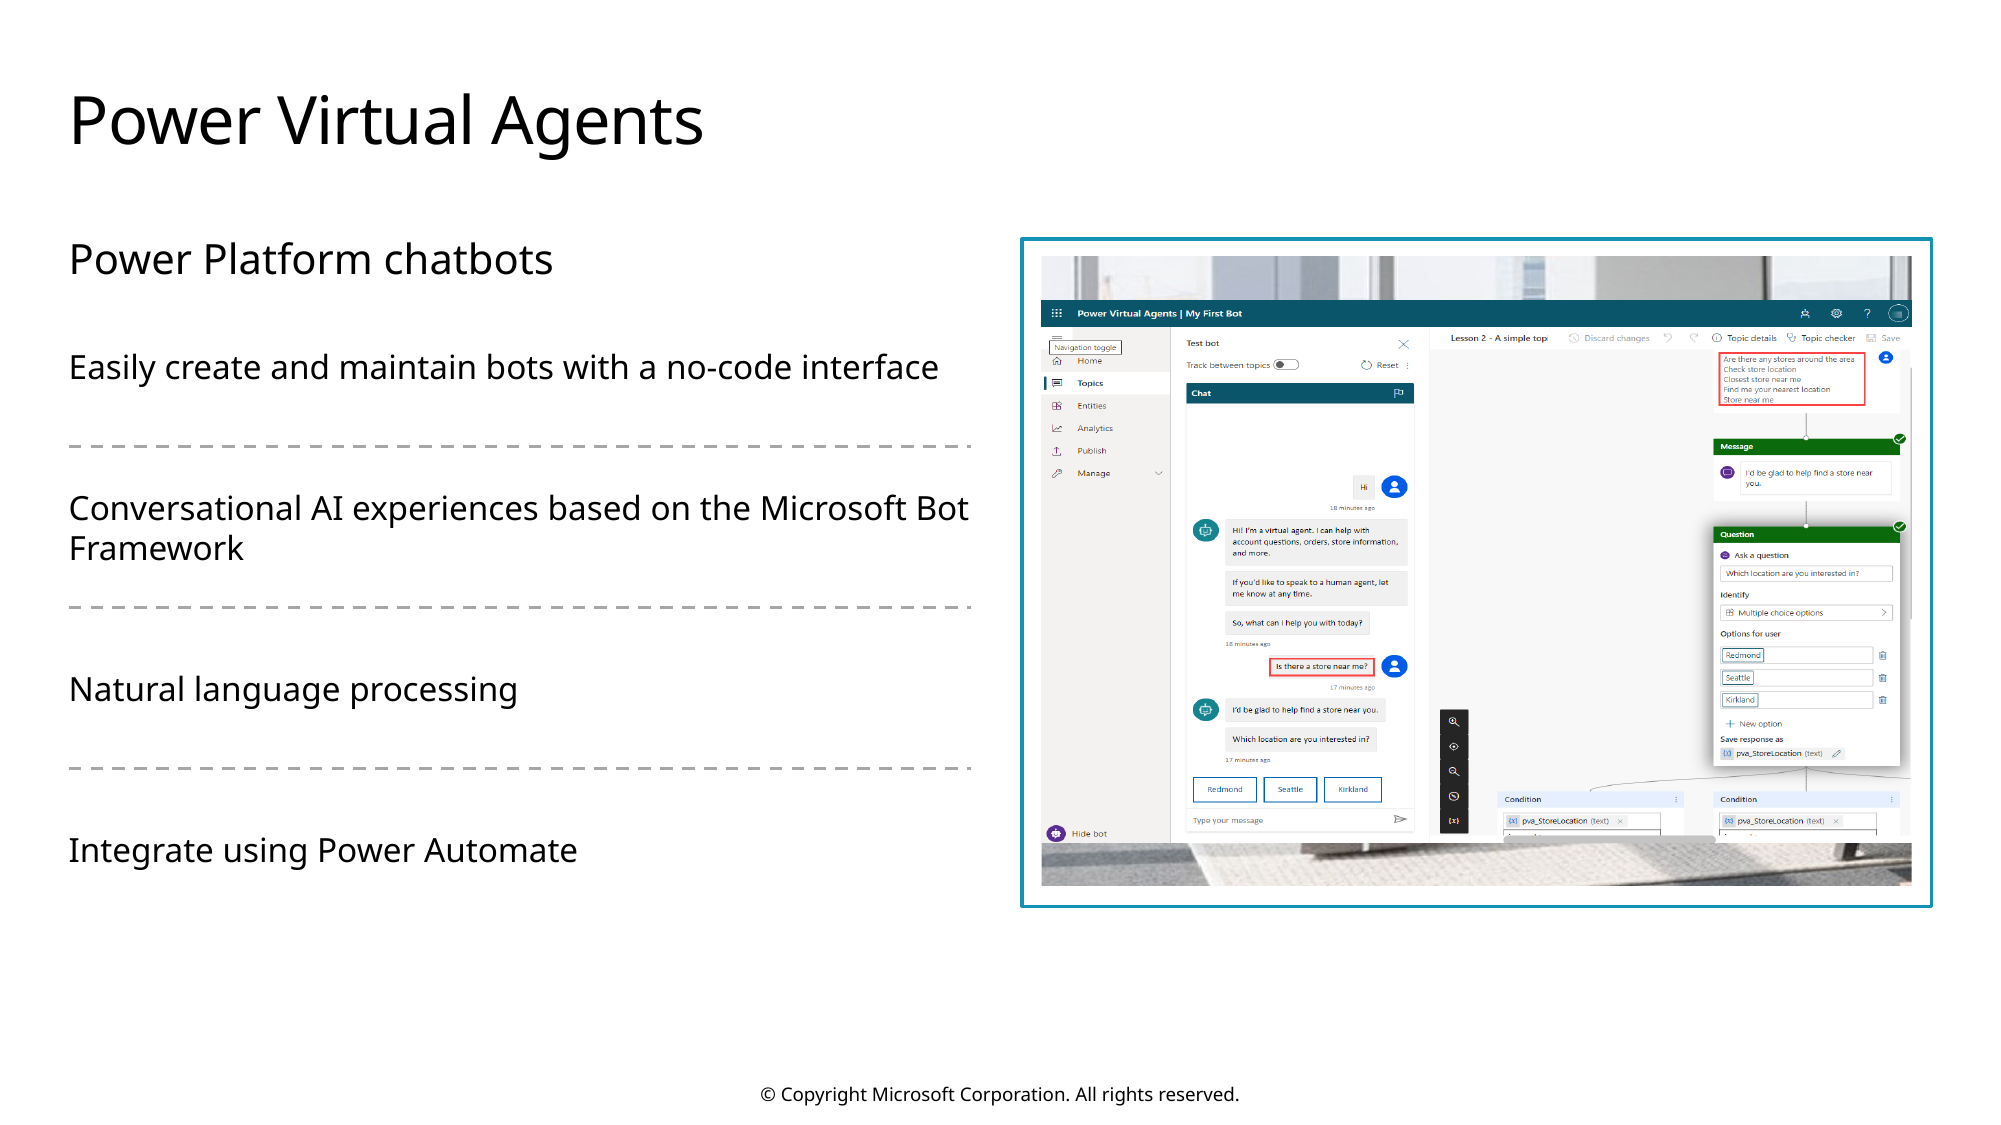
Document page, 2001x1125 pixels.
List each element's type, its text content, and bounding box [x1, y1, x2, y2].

picture [1041, 256, 1912, 887]
list Integrate using Power Automate [68, 791, 984, 906]
list Conversational AI experiences based on the Microsoft Bot Framework [68, 470, 984, 585]
title Power Virtual Agents [68, 72, 1932, 192]
list Power Platform chatbots [68, 227, 984, 288]
list Easily create and maintain bots with a no-code interface [68, 309, 984, 424]
list Natural language processing [68, 630, 984, 746]
